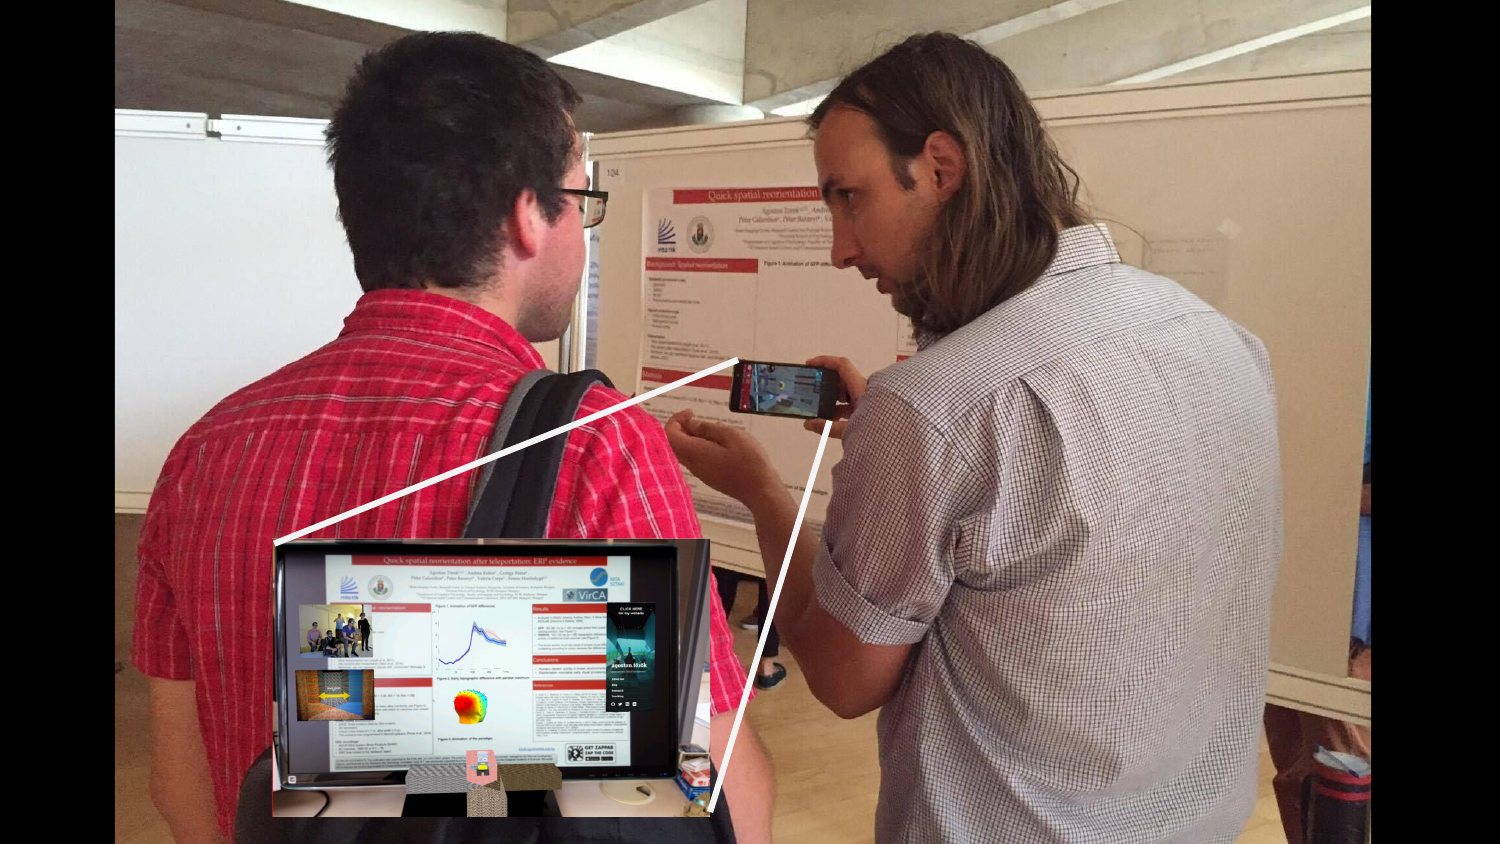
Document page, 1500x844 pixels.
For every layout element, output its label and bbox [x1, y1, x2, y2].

picture [114, 0, 1372, 844]
text_box [273, 359, 739, 544]
text_box [709, 420, 830, 813]
